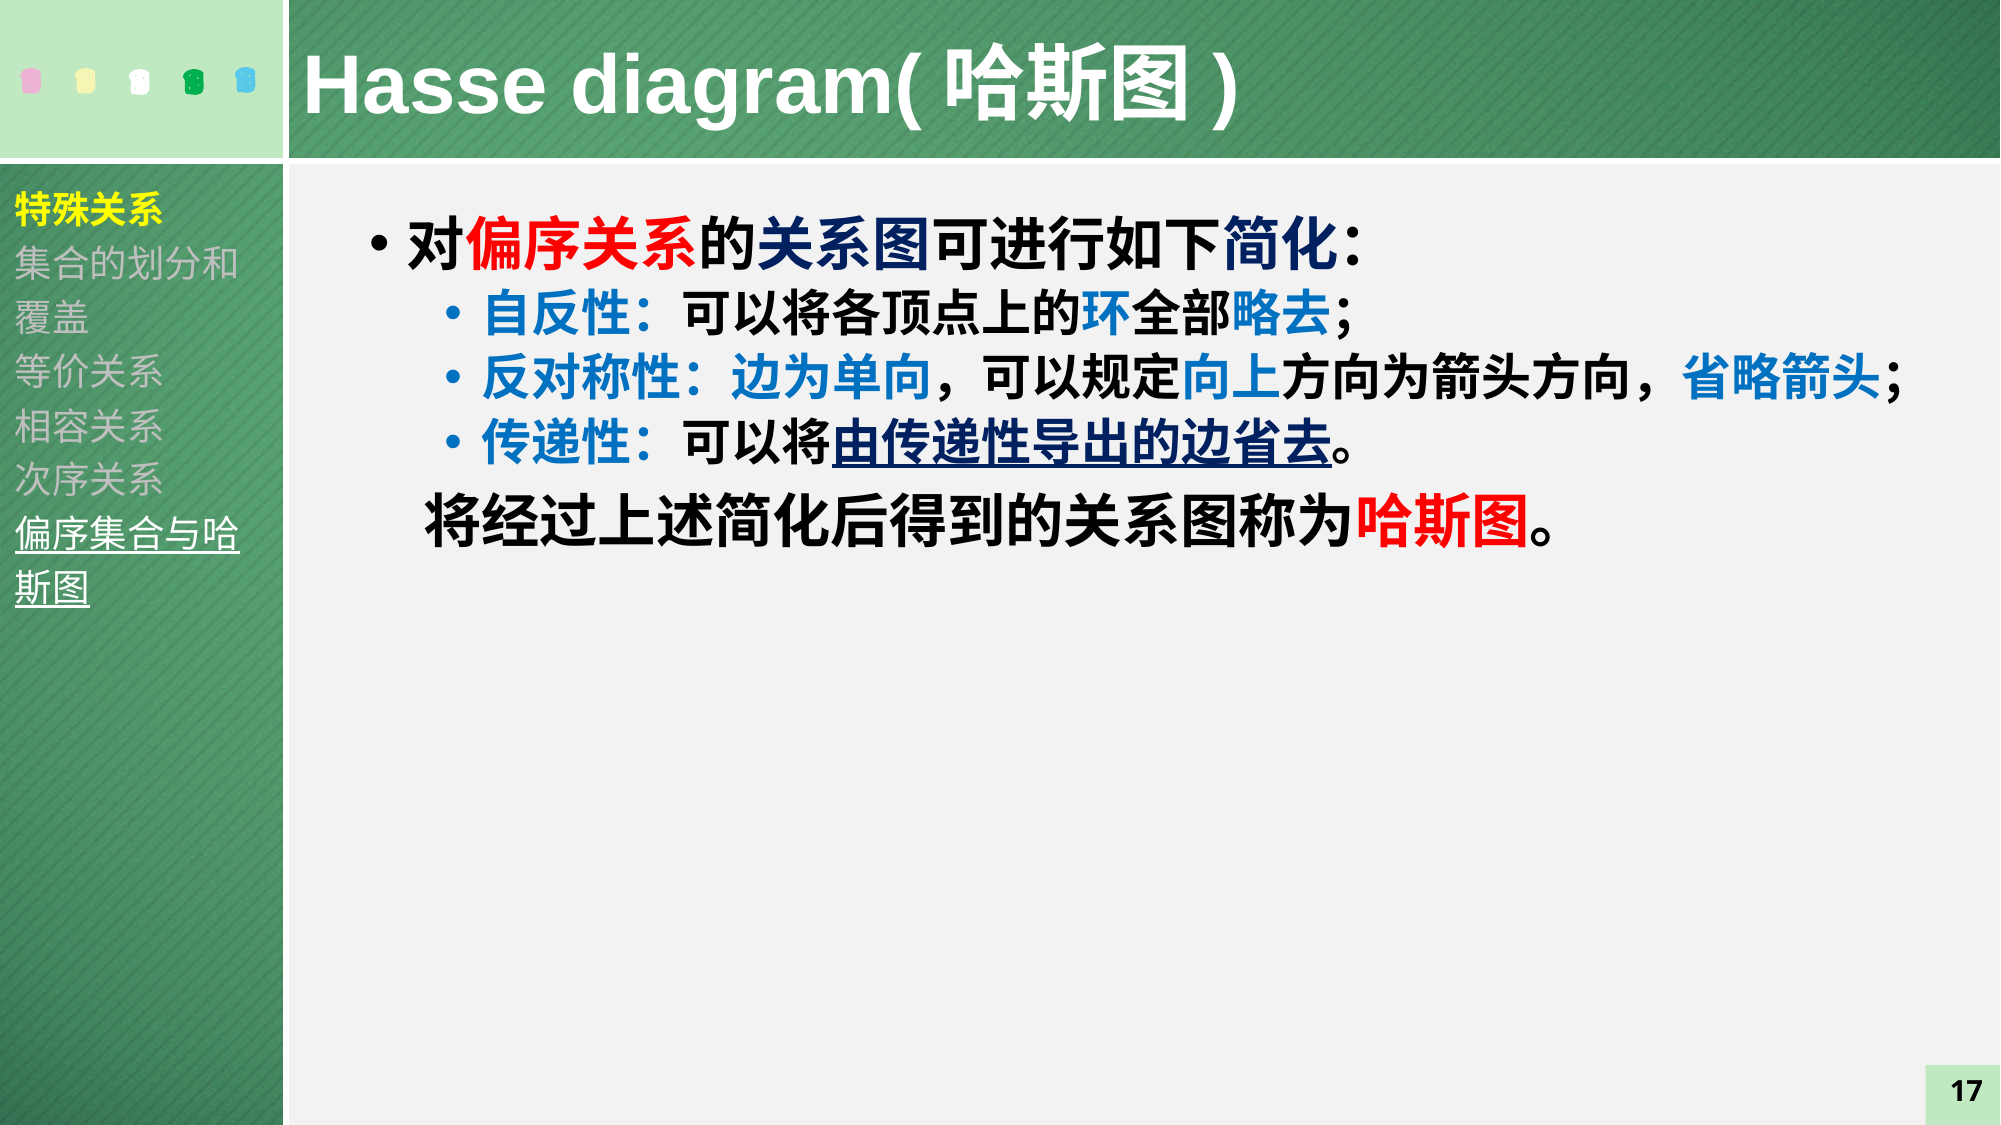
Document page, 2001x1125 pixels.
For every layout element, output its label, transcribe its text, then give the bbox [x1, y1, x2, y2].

text_box Hasse diagram(哈斯图) [288, 22, 1981, 138]
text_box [19, 65, 258, 95]
text_box 对偏序关系的关系图可进行如下简化： 自反性：可以将各顶点上的环全部略去； 反对称性：边为单向，可以规定向上方向为箭头方向，省略箭头； 传递性：可以将由传递性导出的边省去。 将经过上述简化后得到的关系图称为哈斯图。 [354, 207, 1952, 1125]
picture [289, 0, 2000, 158]
text_box 特殊关系 集合的划分和覆盖 等价关系 相容关系 次序关系 偏序集合与哈斯图 [0, 170, 277, 725]
slide_number 17 [1952, 1065, 2000, 1125]
picture [0, 164, 283, 1125]
